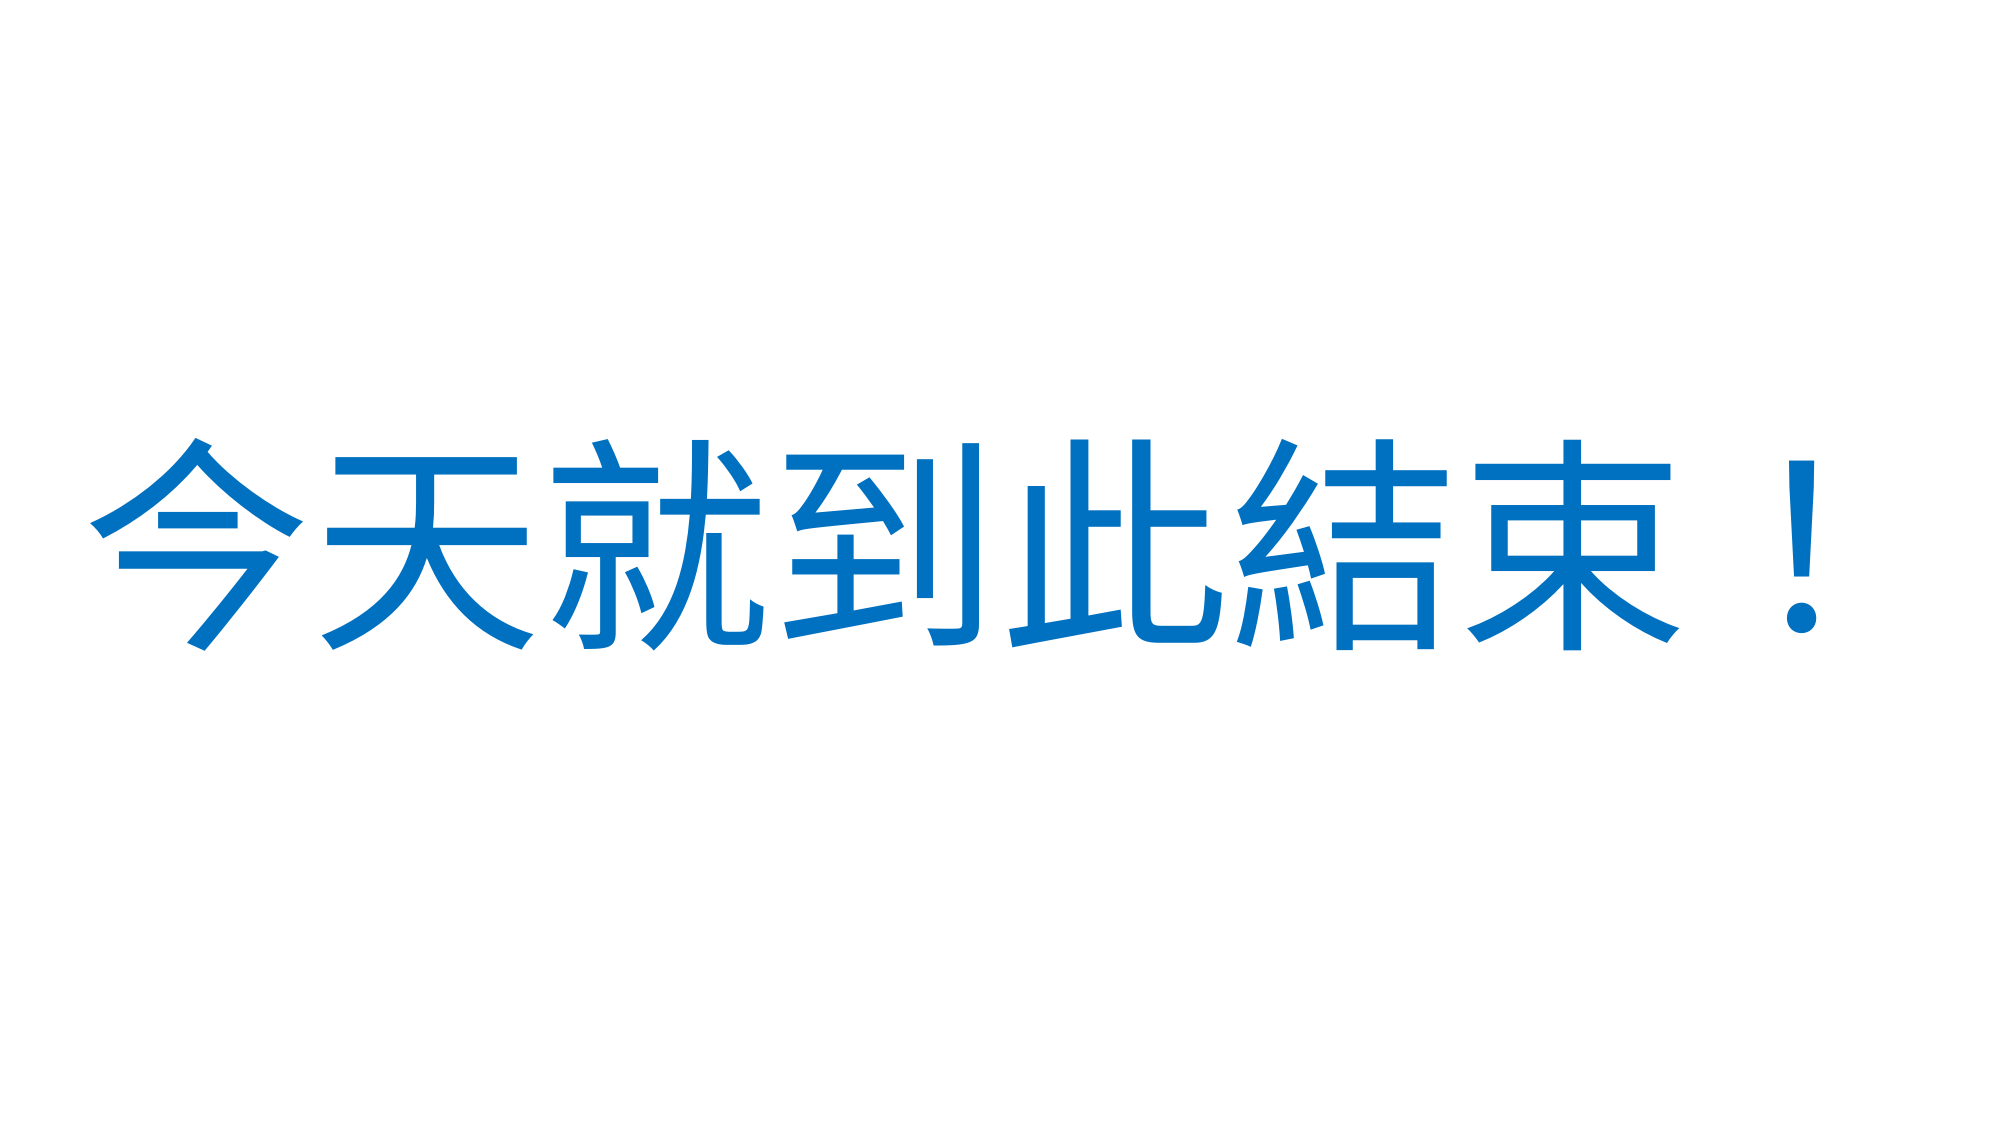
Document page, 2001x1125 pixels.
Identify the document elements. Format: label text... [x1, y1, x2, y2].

title 今天就到此結束！ [0, 420, 2000, 662]
